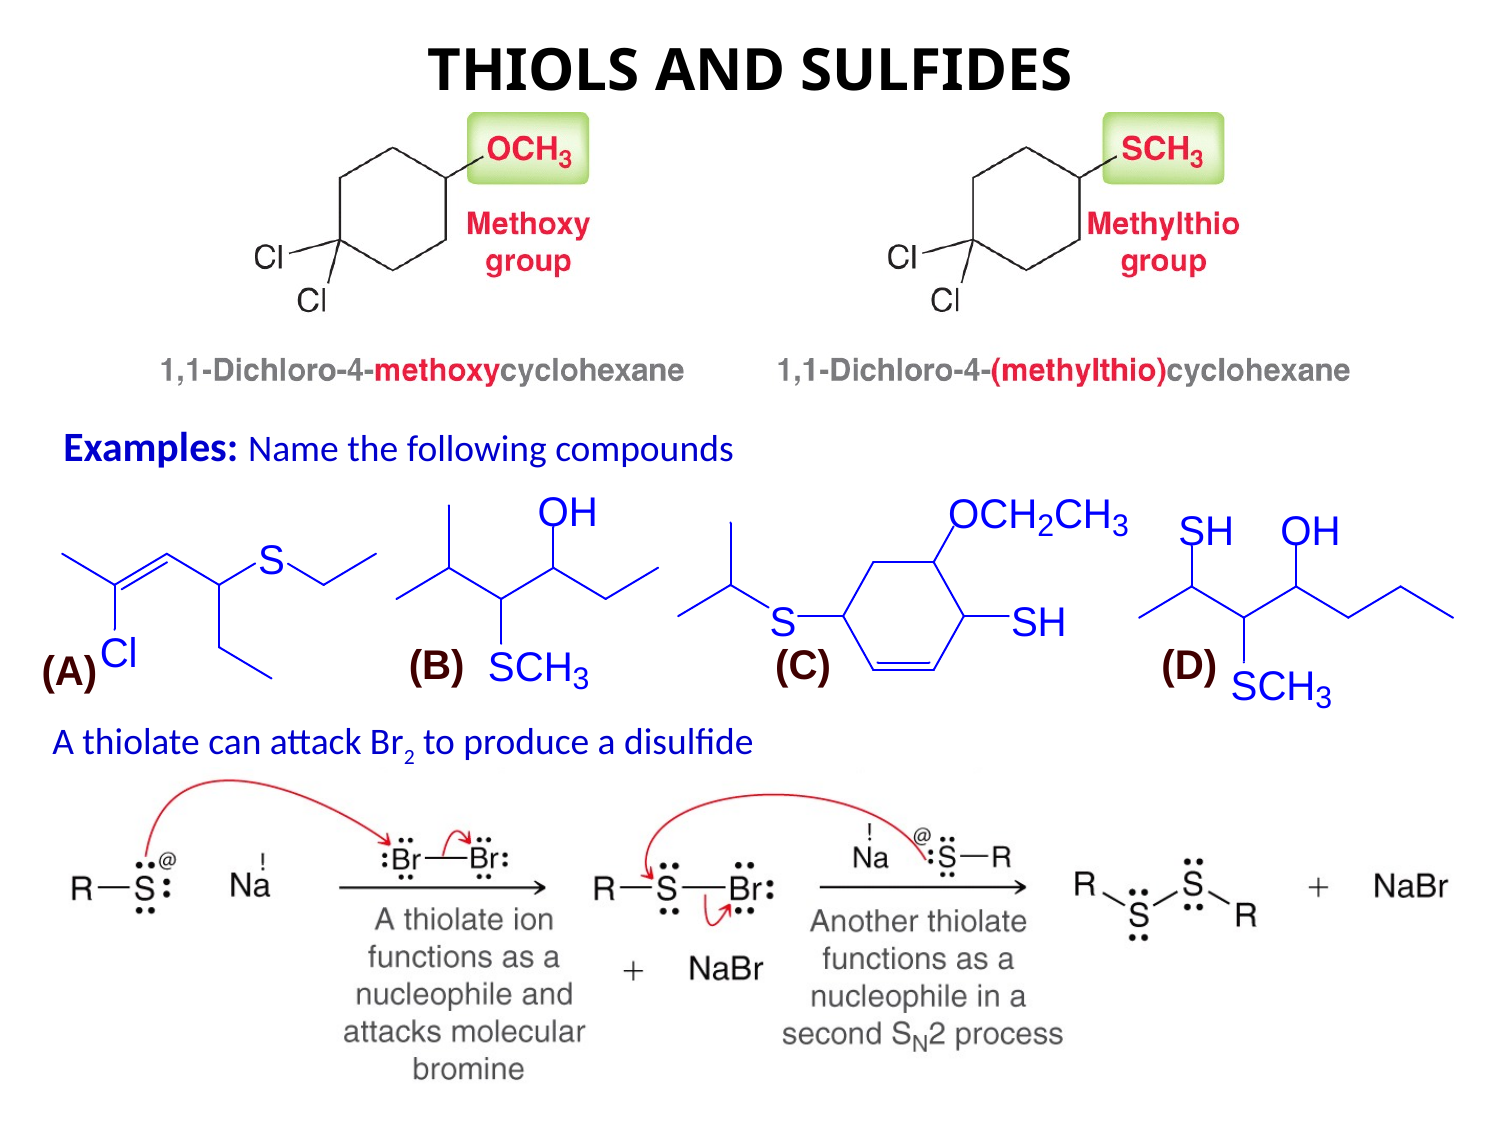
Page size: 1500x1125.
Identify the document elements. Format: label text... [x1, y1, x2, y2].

text_box Examples: Name the following compounds [48, 412, 750, 478]
picture [51, 767, 1463, 1101]
picture [159, 112, 1351, 387]
text_box Thiols and Sulfides A thiolate can attack Br2 to produce a disulfide [37, 24, 1463, 487]
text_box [37, 487, 1463, 709]
text_box Thiols and Sulfides A thiolate can attack Br2 to produce a disulfide [37, 715, 1463, 821]
